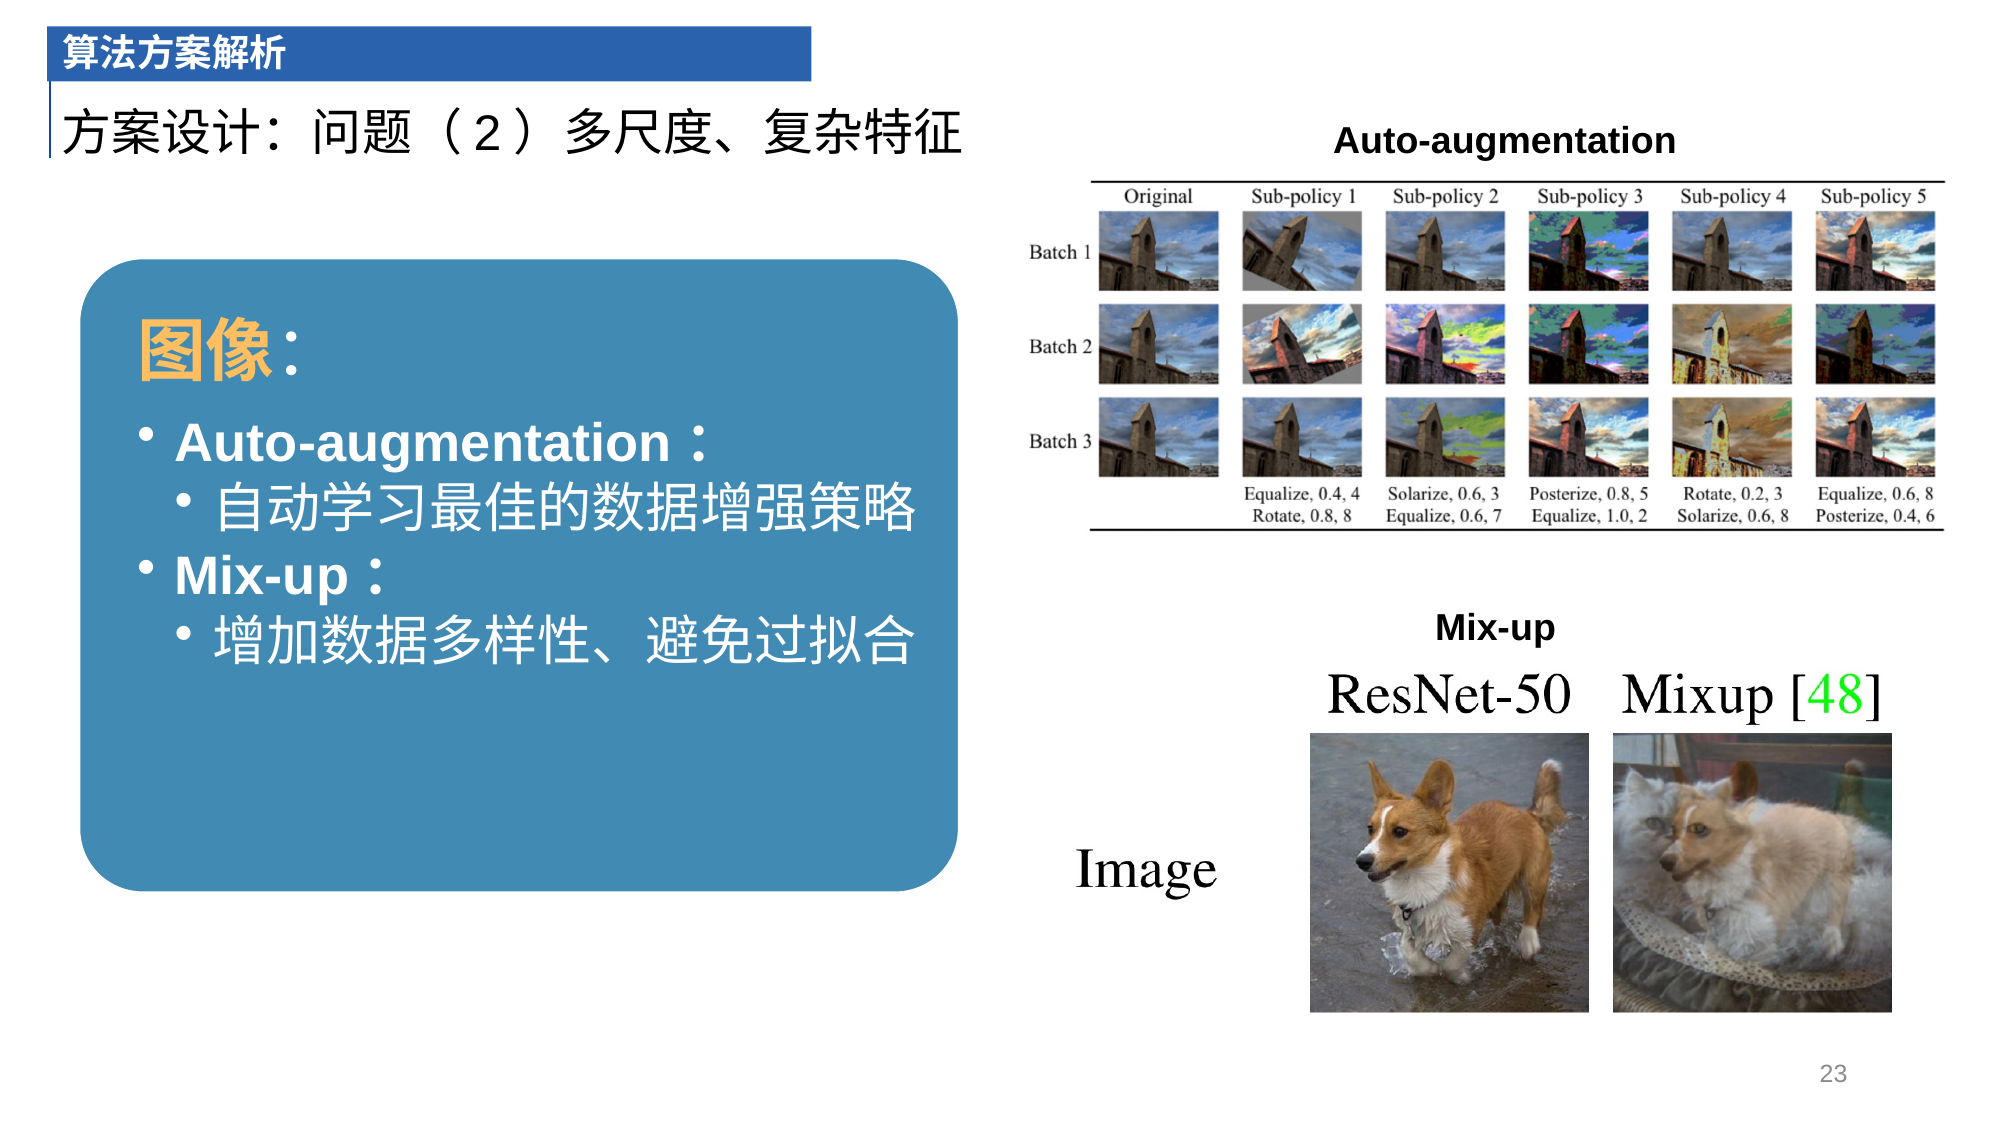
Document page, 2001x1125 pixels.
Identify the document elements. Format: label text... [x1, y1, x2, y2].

text_box Mix-up [1420, 595, 1571, 656]
picture [1056, 656, 1905, 1016]
slide_number 23 [1412, 1042, 1863, 1103]
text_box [46, 130, 1104, 1020]
picture [1020, 168, 1963, 536]
text_box Auto-augmentation [1318, 108, 1692, 168]
text_box 方案设计：问题（2）多尺度、复杂特征 [47, 93, 1586, 168]
list 算法方案解析 [47, 26, 812, 82]
